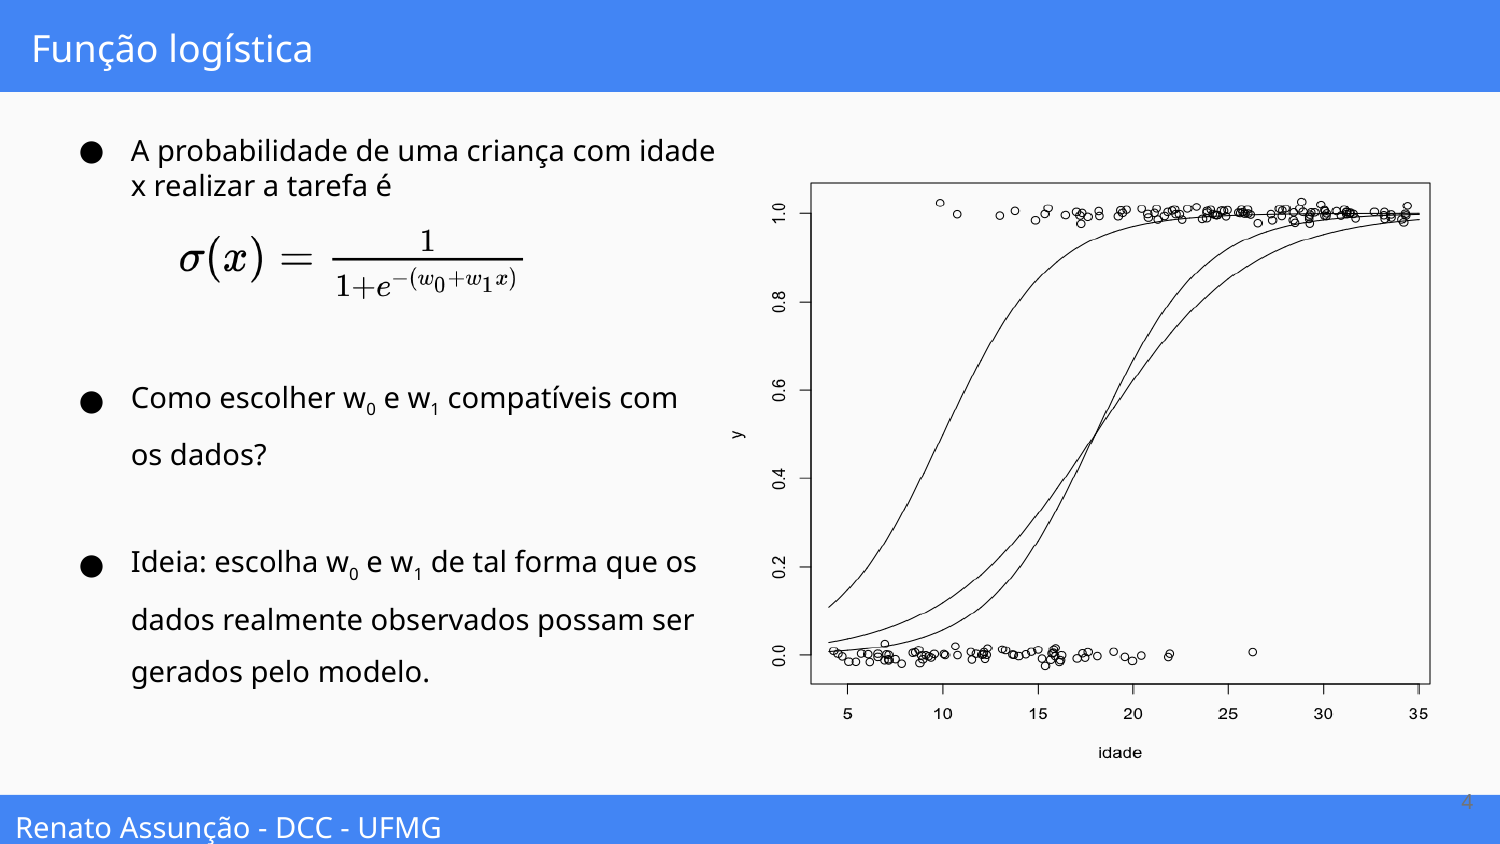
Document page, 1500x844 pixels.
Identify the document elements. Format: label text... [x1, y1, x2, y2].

picture [177, 226, 530, 304]
title Função logística [16, 2, 1464, 94]
slide_number ‹#› [1398, 770, 1489, 835]
text_box A probabilidade de uma criança com idade x realizar a tarefa é Como escolher w0 e w1 compatíveis com os dados? Ideia: escolha w0 e w1 de tal forma que os dados realmente observados possam ser gerados pelo modelo. [40, 117, 718, 771]
picture [723, 104, 1475, 783]
